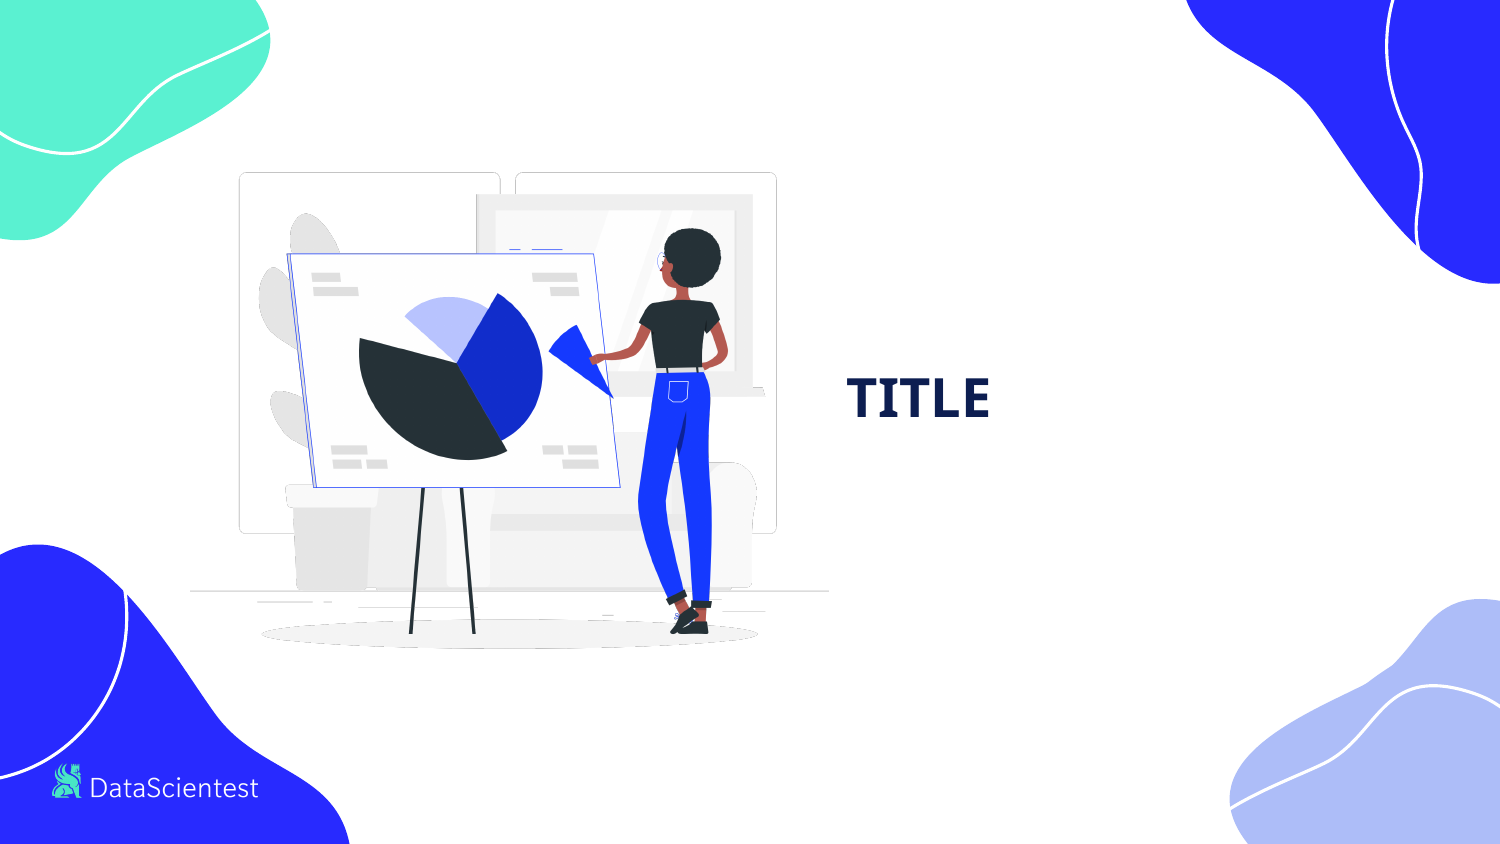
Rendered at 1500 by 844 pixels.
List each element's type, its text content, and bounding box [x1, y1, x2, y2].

title TITLE [833, 348, 1500, 592]
picture [190, 102, 829, 742]
picture [52, 763, 258, 798]
